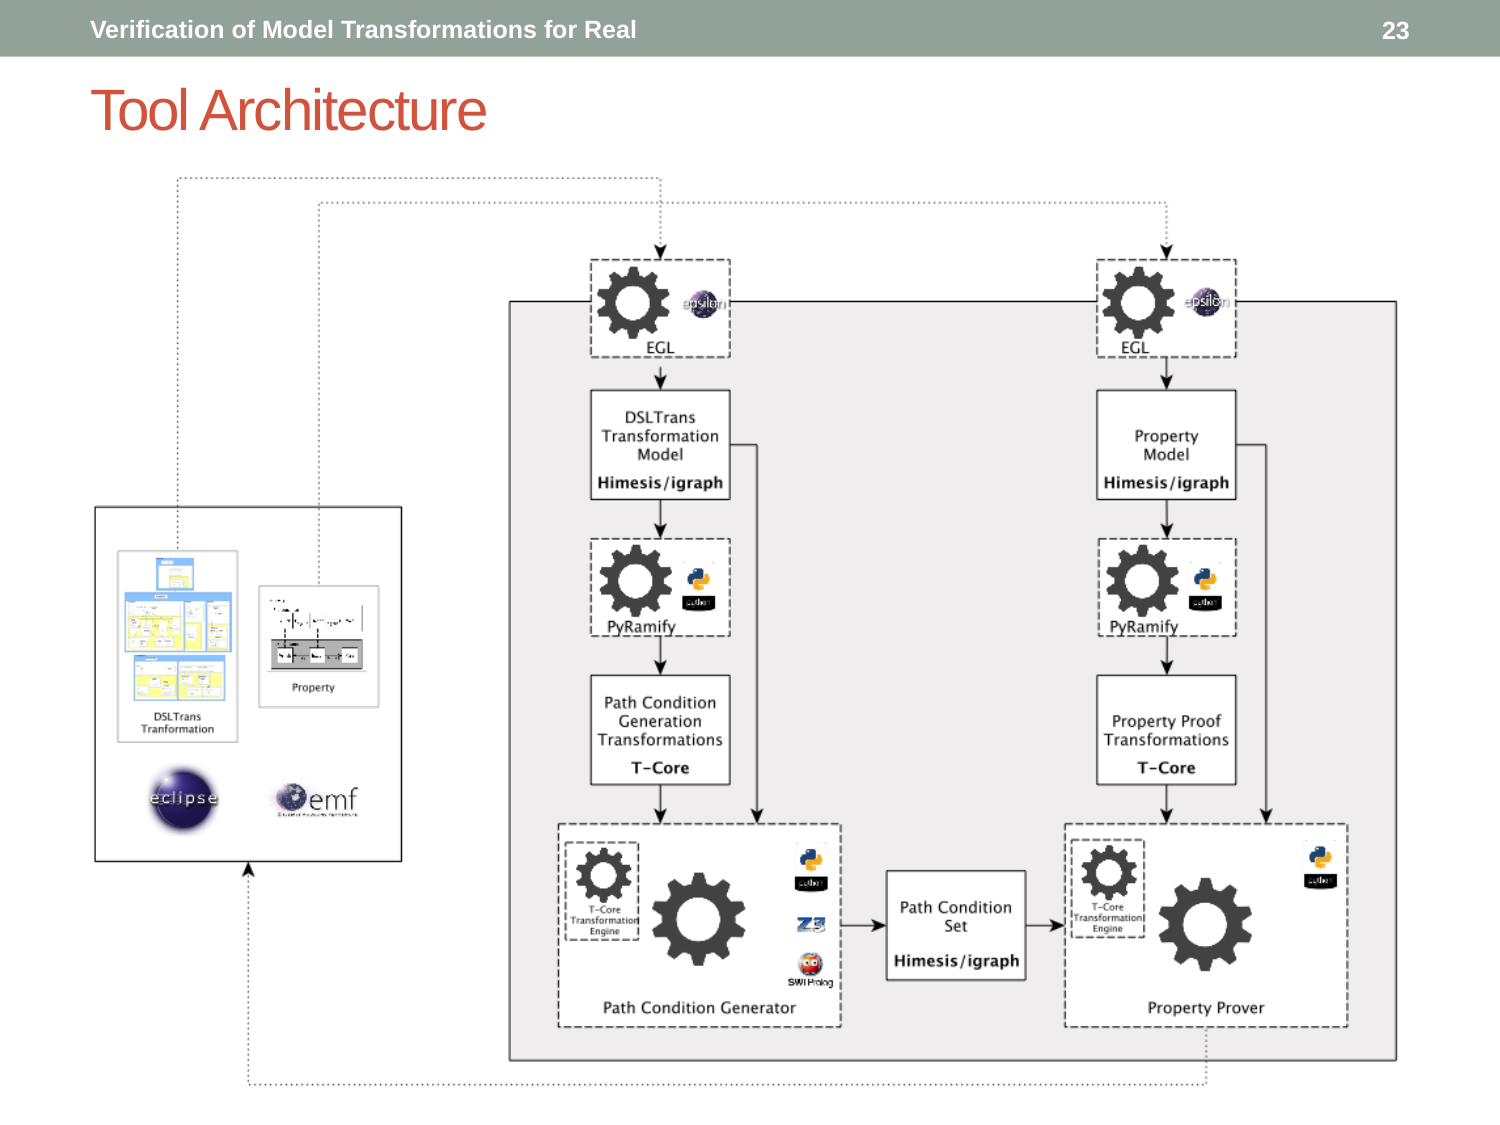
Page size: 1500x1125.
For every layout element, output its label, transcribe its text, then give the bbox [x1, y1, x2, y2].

title Tool Architecture [75, 56, 1425, 159]
slide_number 23 [1250, 2, 1425, 57]
picture [74, 158, 1418, 1105]
